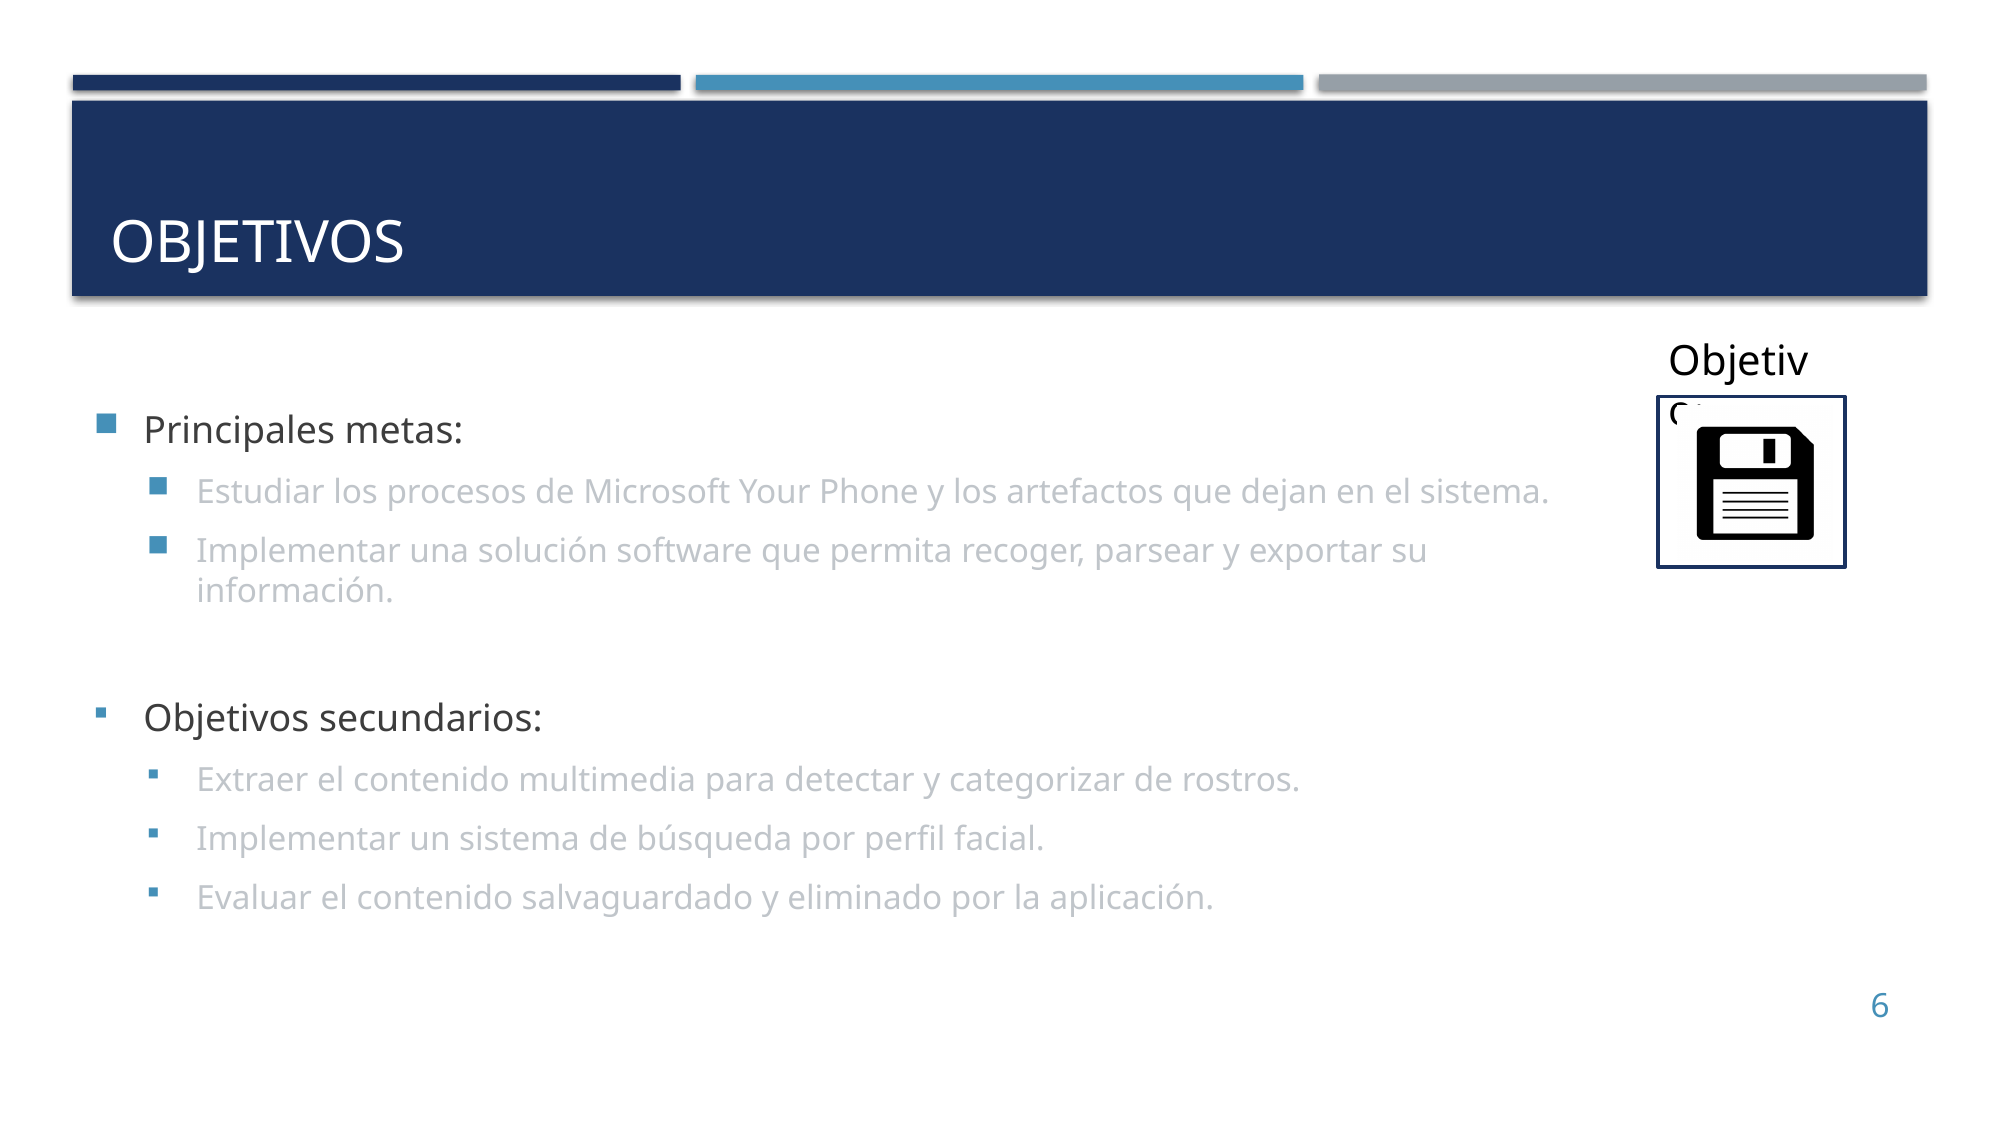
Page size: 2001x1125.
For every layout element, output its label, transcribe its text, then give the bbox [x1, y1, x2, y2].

picture [1664, 396, 1839, 571]
text_box Objetivo: [1654, 326, 1841, 442]
list Principales metas: Estudiar los procesos de Microsoft Your Phone y los artefactos que dejan en el sistema. Implementar una solución software que permita recoger, parsear y exportar su información. Objetivos secundarios: Extraer el contenido multimedia para detectar y categorizar de rostros. Implementar un sistema de búsqueda por perfil facial. Evaluar el contenido salvaguardado y eliminado por la aplicación. [78, 359, 1621, 963]
title objetivos [95, 115, 1905, 282]
text_box [1841, 395, 1847, 569]
slide_number 6 [1732, 977, 1905, 1037]
